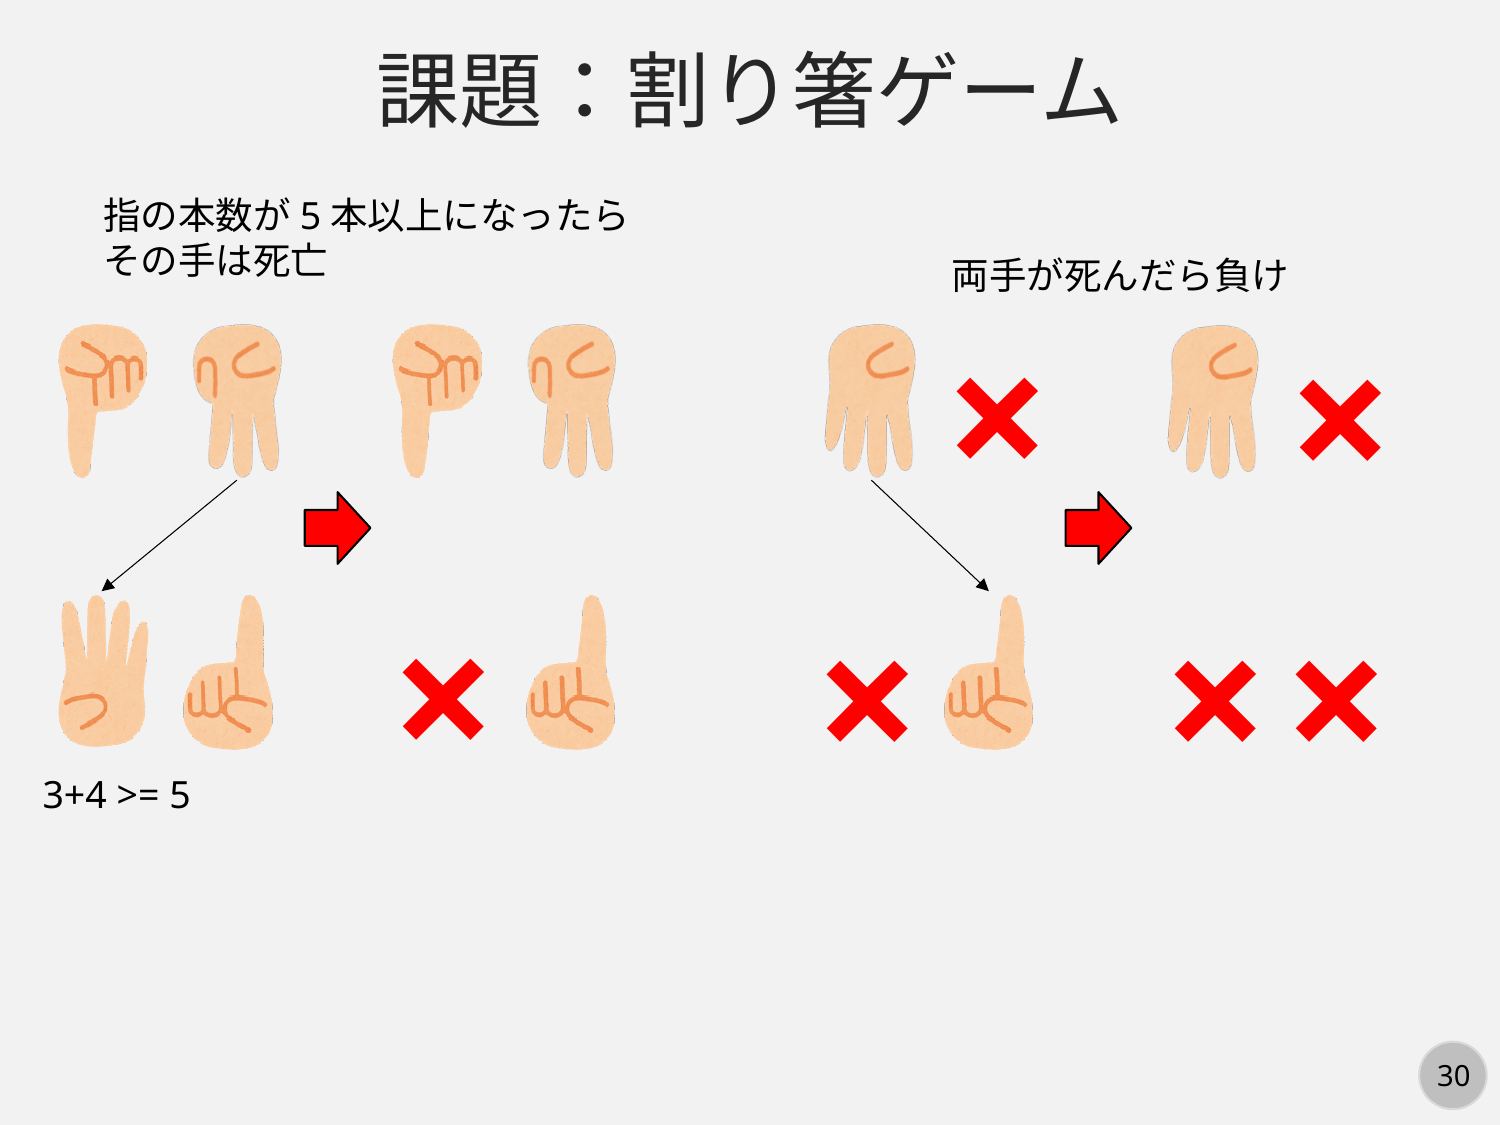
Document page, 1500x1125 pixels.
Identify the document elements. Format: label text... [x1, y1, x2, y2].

text_box 指の本数が5本以上になったら その手は死亡 [88, 184, 662, 290]
text_box 両手が死んだら負け [937, 244, 1337, 305]
text_box × [1148, 576, 1269, 811]
text_box [1064, 491, 1133, 565]
picture [175, 591, 281, 755]
text_box × [1273, 294, 1409, 529]
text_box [871, 480, 989, 592]
picture [185, 319, 289, 481]
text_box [101, 480, 237, 592]
picture [820, 319, 923, 481]
text_box × [377, 573, 512, 809]
picture [1163, 321, 1266, 482]
picture [50, 591, 153, 752]
text_box × [800, 576, 936, 811]
text_box 3+4 >= 5 [27, 763, 206, 823]
text_box × [1269, 576, 1404, 811]
text_box × [930, 293, 1065, 528]
picture [518, 591, 623, 755]
picture [520, 319, 623, 481]
picture [50, 319, 155, 483]
picture [936, 591, 1041, 755]
text_box [303, 491, 372, 565]
list 課題：割り箸ゲーム [0, 31, 1500, 155]
picture [384, 319, 490, 483]
